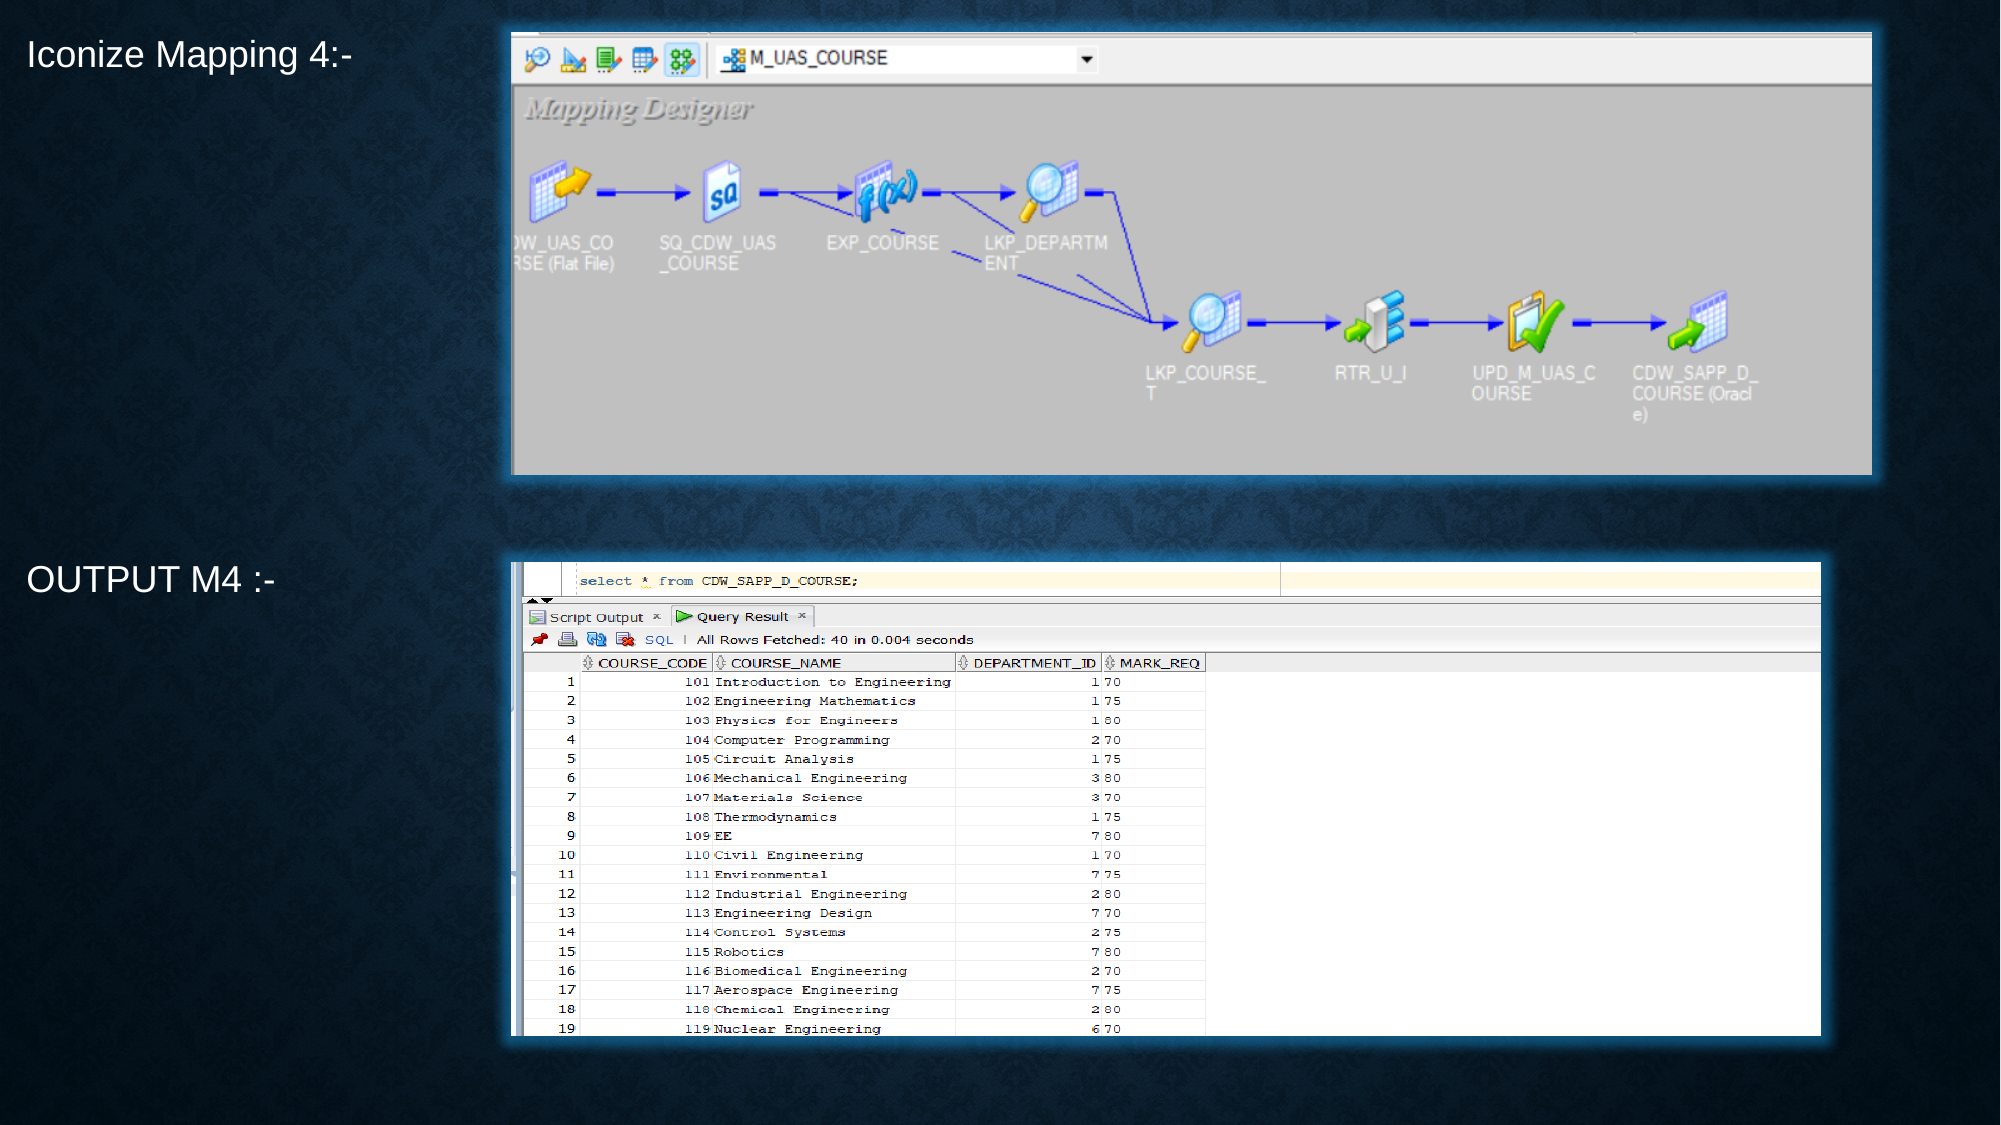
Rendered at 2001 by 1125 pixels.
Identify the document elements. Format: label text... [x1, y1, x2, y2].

picture [511, 32, 1873, 475]
text_box Iconize Mapping 4:- [11, 0, 1012, 83]
text_box OUTPUT M4 :- [11, 525, 1012, 608]
picture [511, 561, 1822, 1036]
